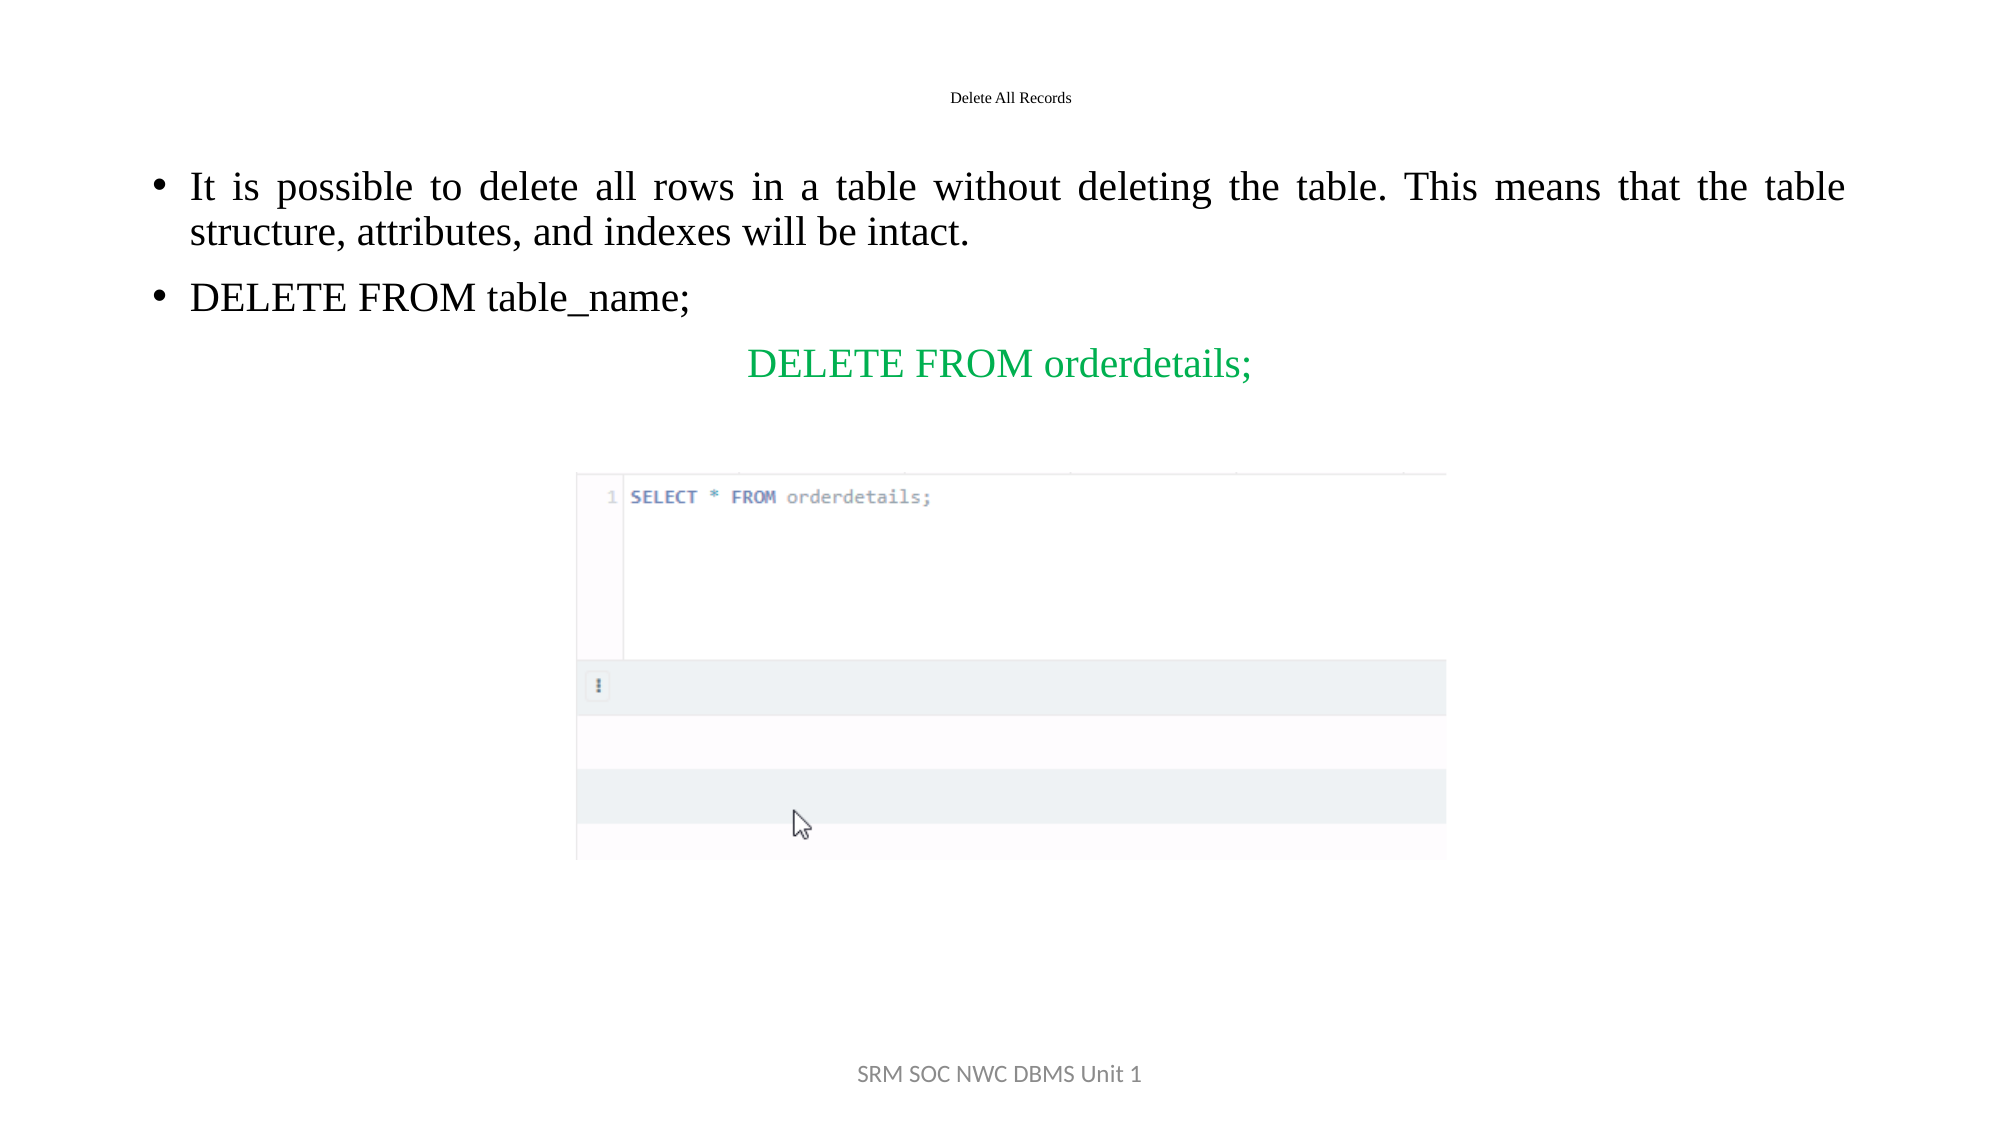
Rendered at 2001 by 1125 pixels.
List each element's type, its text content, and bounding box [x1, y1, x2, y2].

picture [575, 471, 1447, 860]
list It is possible to delete all rows in a table without deleting the table. This means that the table structure, attributes, and indexes will be intact. DELETE FROM table_name; DELETE FROM orderdetails; [137, 156, 1863, 1014]
footer SRM SOC NWC DBMS Unit 1 [662, 1042, 1338, 1103]
title Delete All Records [148, 82, 1874, 142]
